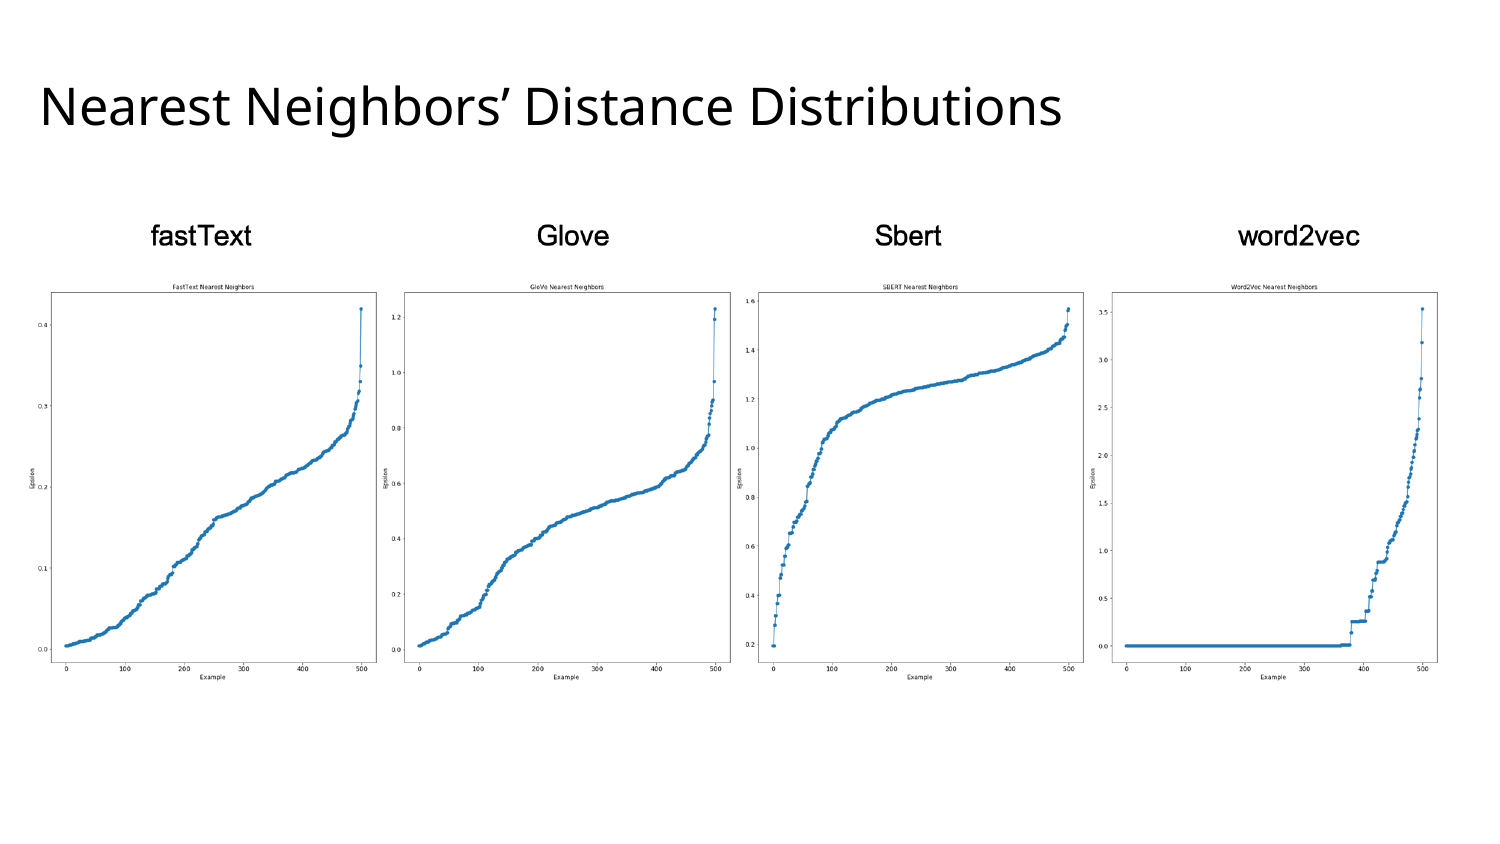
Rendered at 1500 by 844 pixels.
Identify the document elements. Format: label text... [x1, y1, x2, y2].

text_box Nearest Neighbors’ Distance Distributions [24, 58, 1362, 165]
picture [24, 207, 1476, 683]
